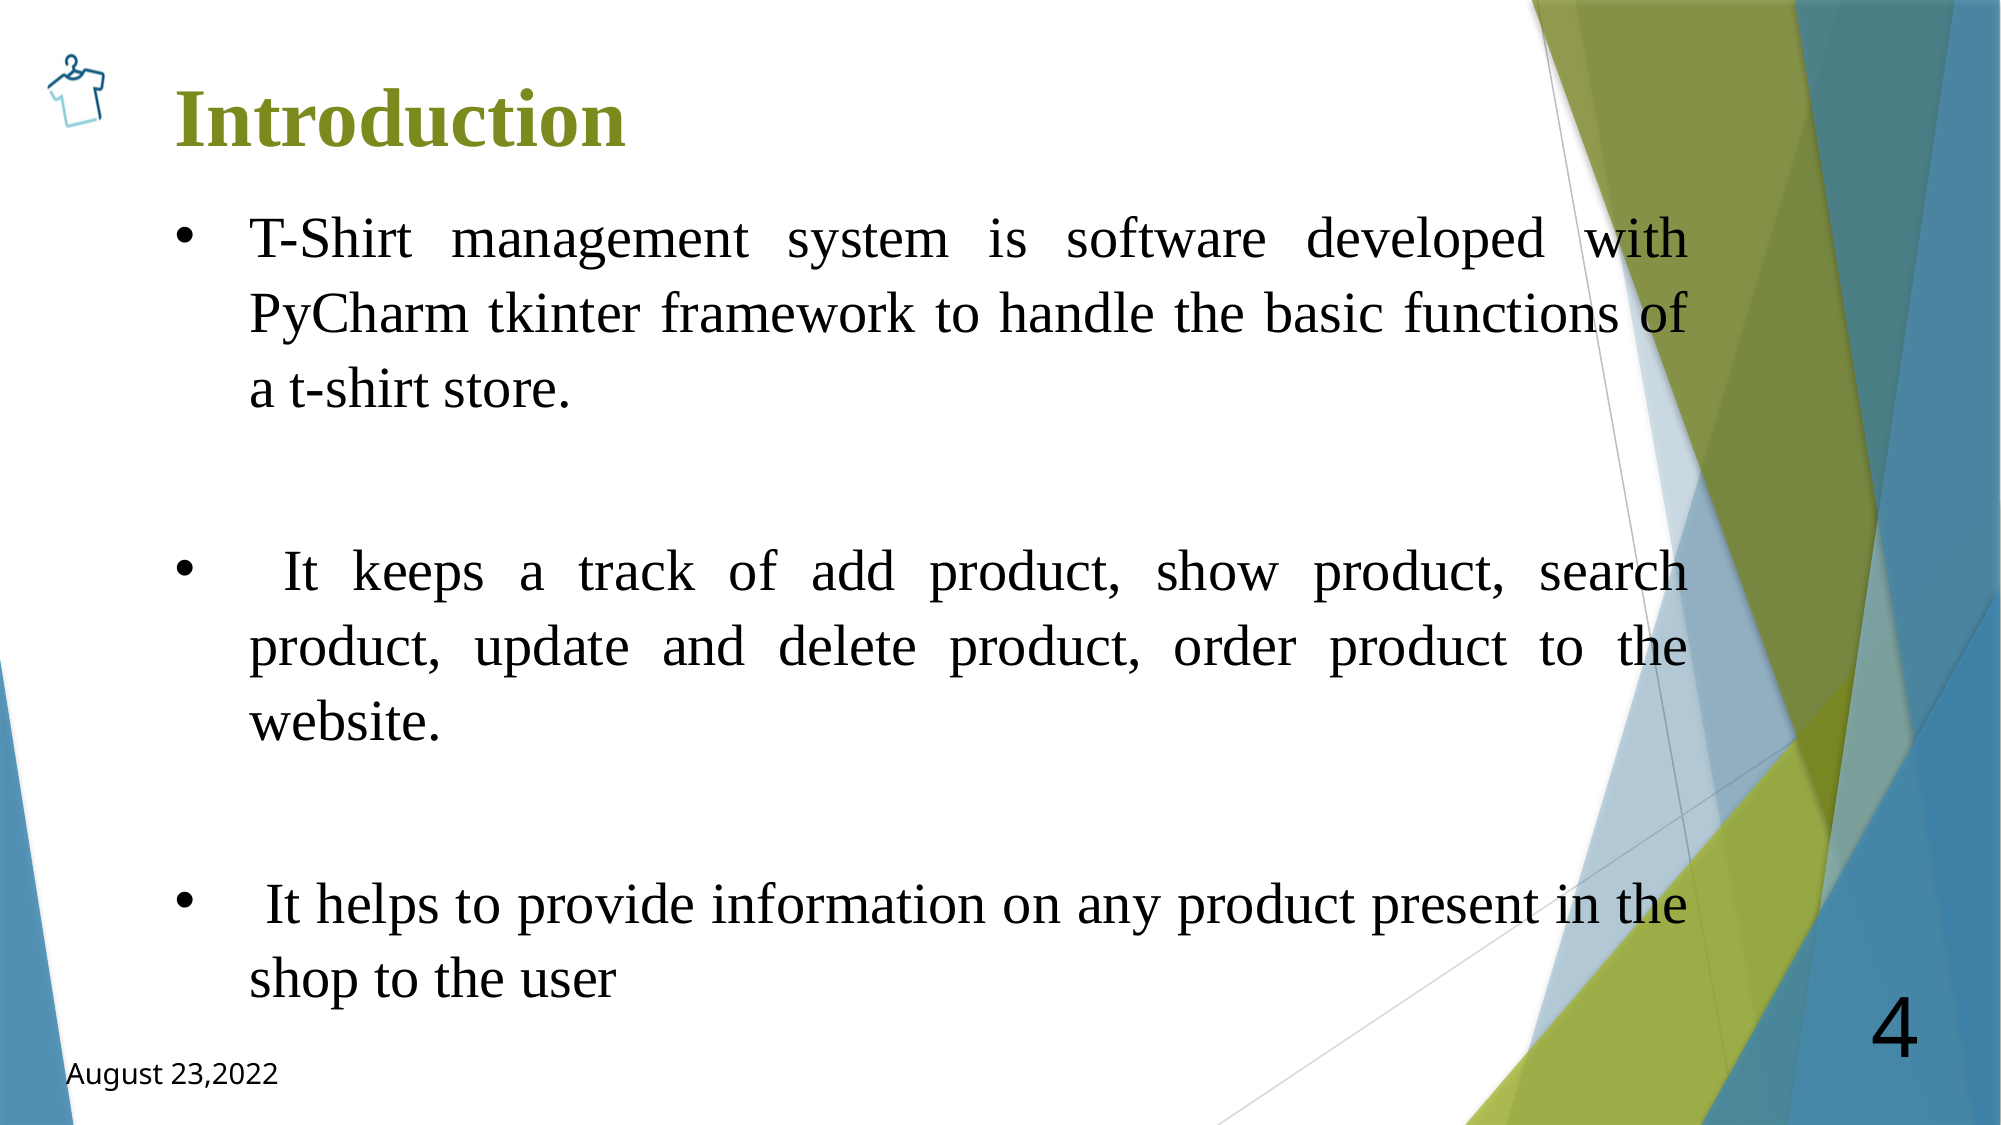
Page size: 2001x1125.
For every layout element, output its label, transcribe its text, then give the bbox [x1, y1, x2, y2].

text_box August 23,2022 [51, 1047, 338, 1098]
slide_number 4 [1805, 1000, 1934, 1061]
picture [0, 16, 156, 161]
text_box T-Shirt management system is software developed with PyCharm tkinter framework to handle the basic functions of a t-shirt store. It keeps a track of add product, show product, search product, update and delete product, order product to the website. It helps to provide information on any product present in the shop to the user [159, 187, 1705, 1017]
text_box Introduction [159, 55, 680, 170]
